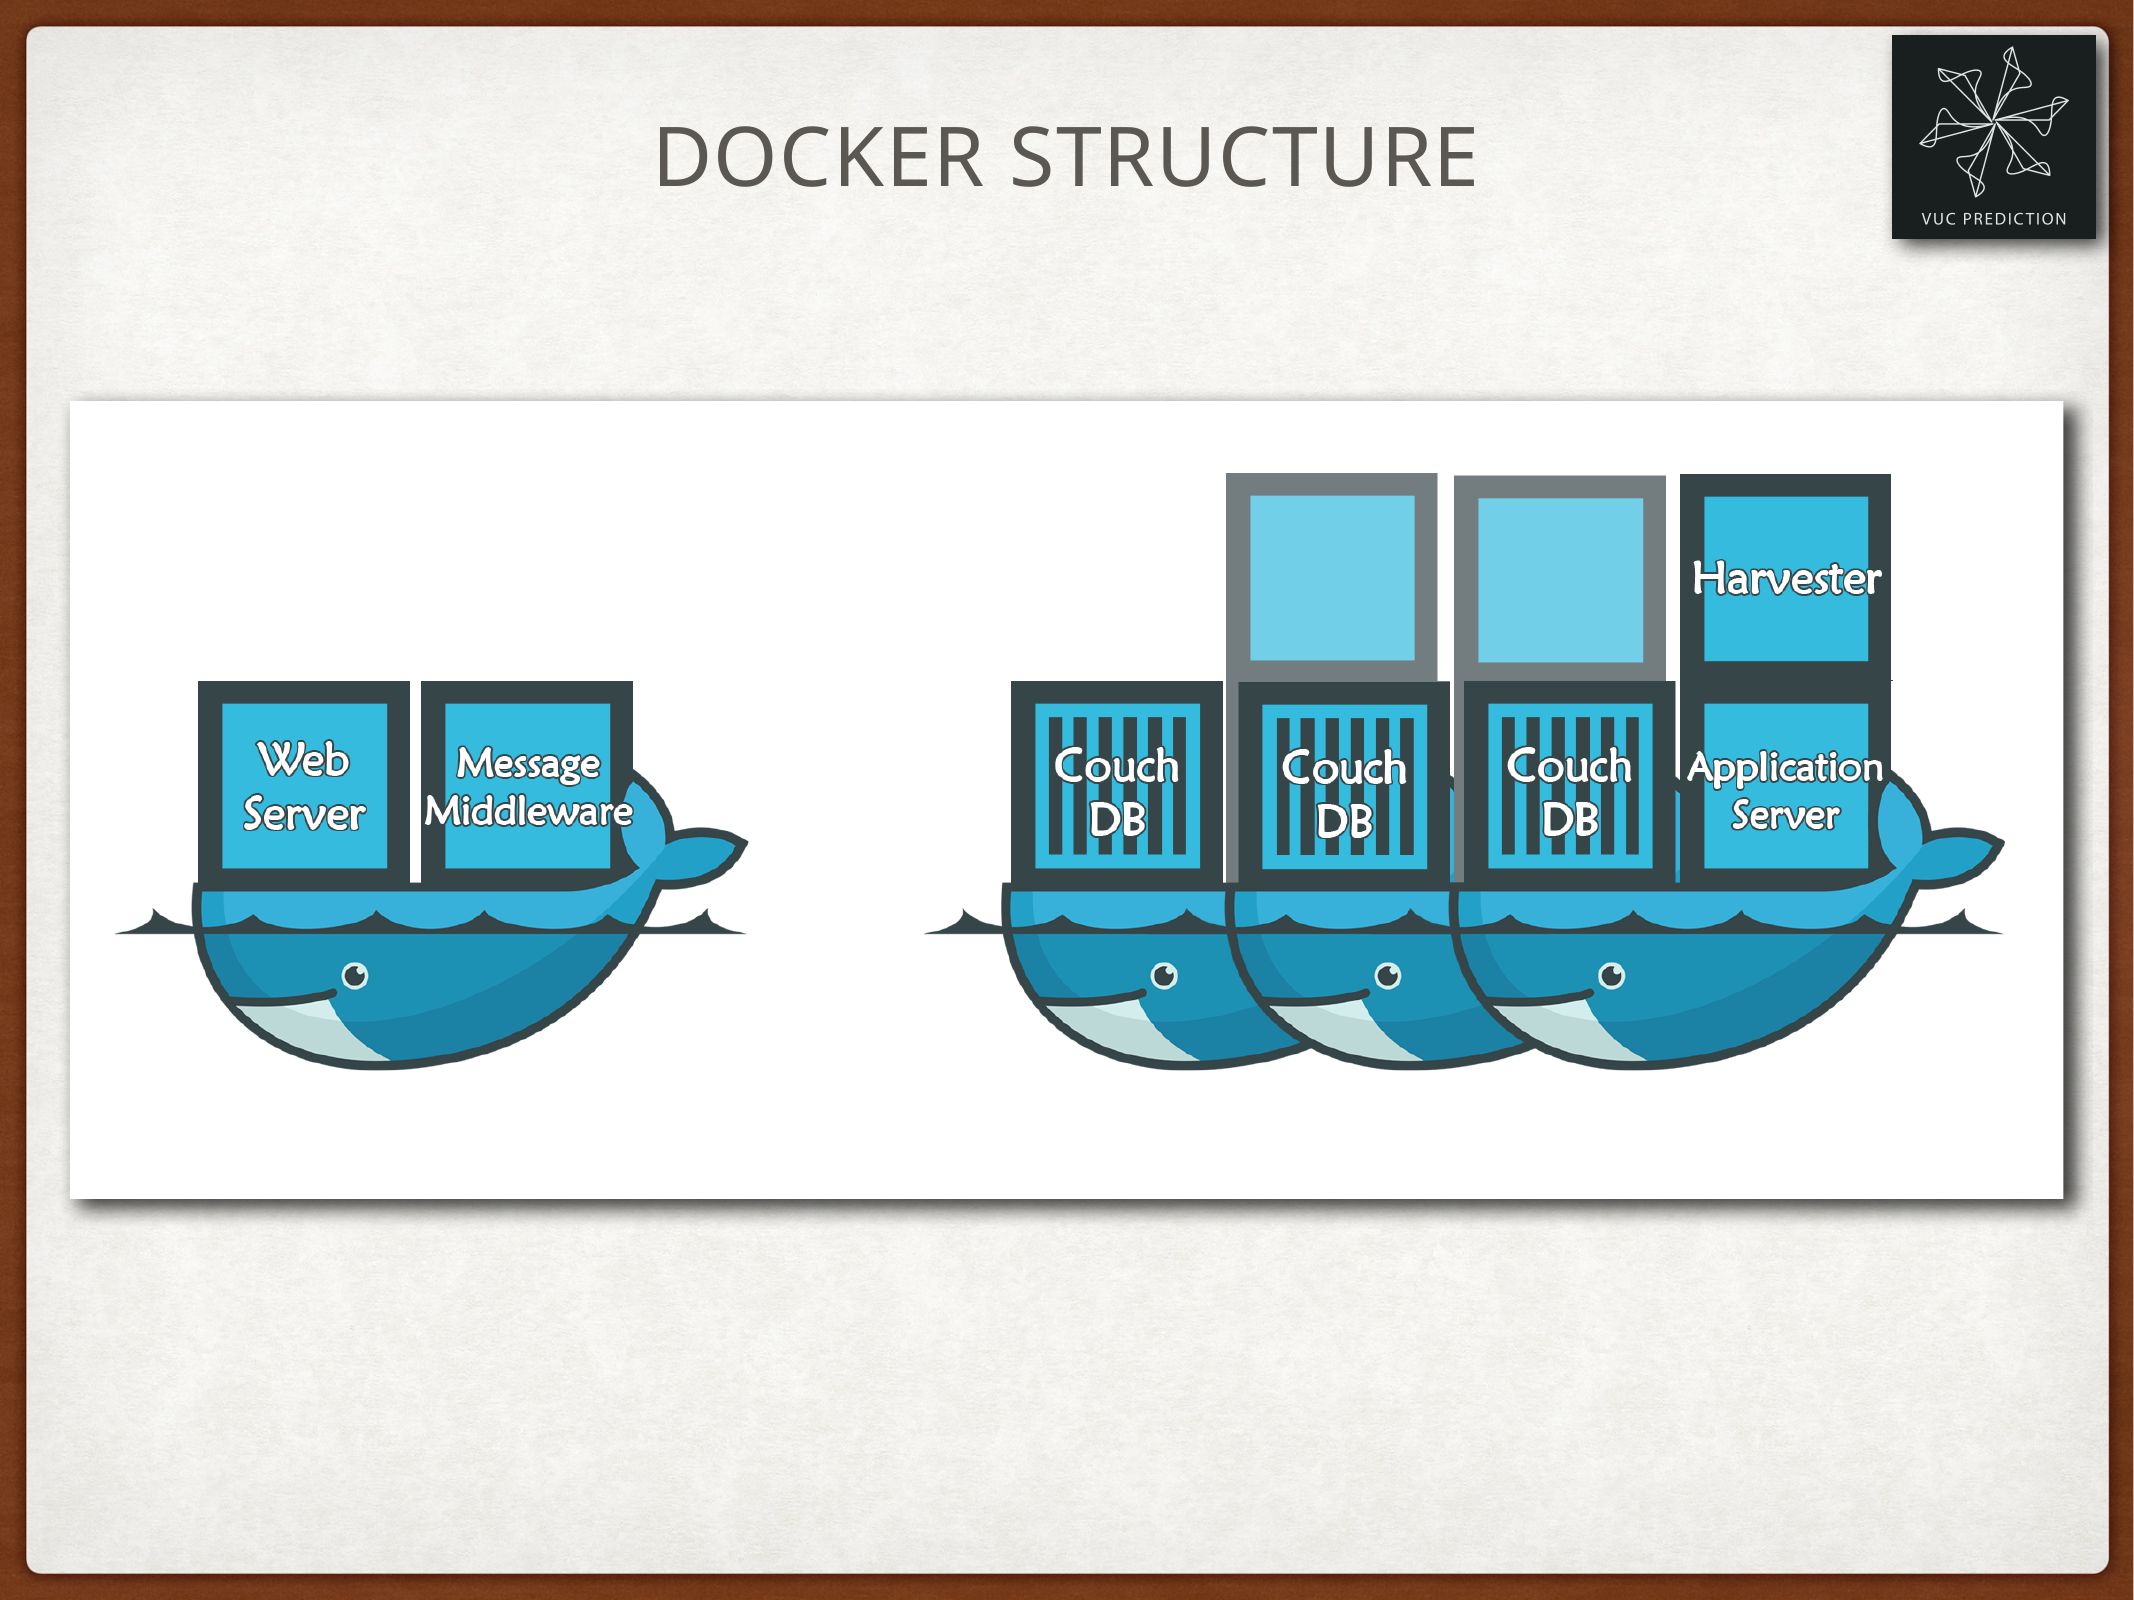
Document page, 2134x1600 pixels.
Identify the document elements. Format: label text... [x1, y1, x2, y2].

picture [0, 0, 2134, 1600]
title Docker structure [109, 95, 1884, 220]
